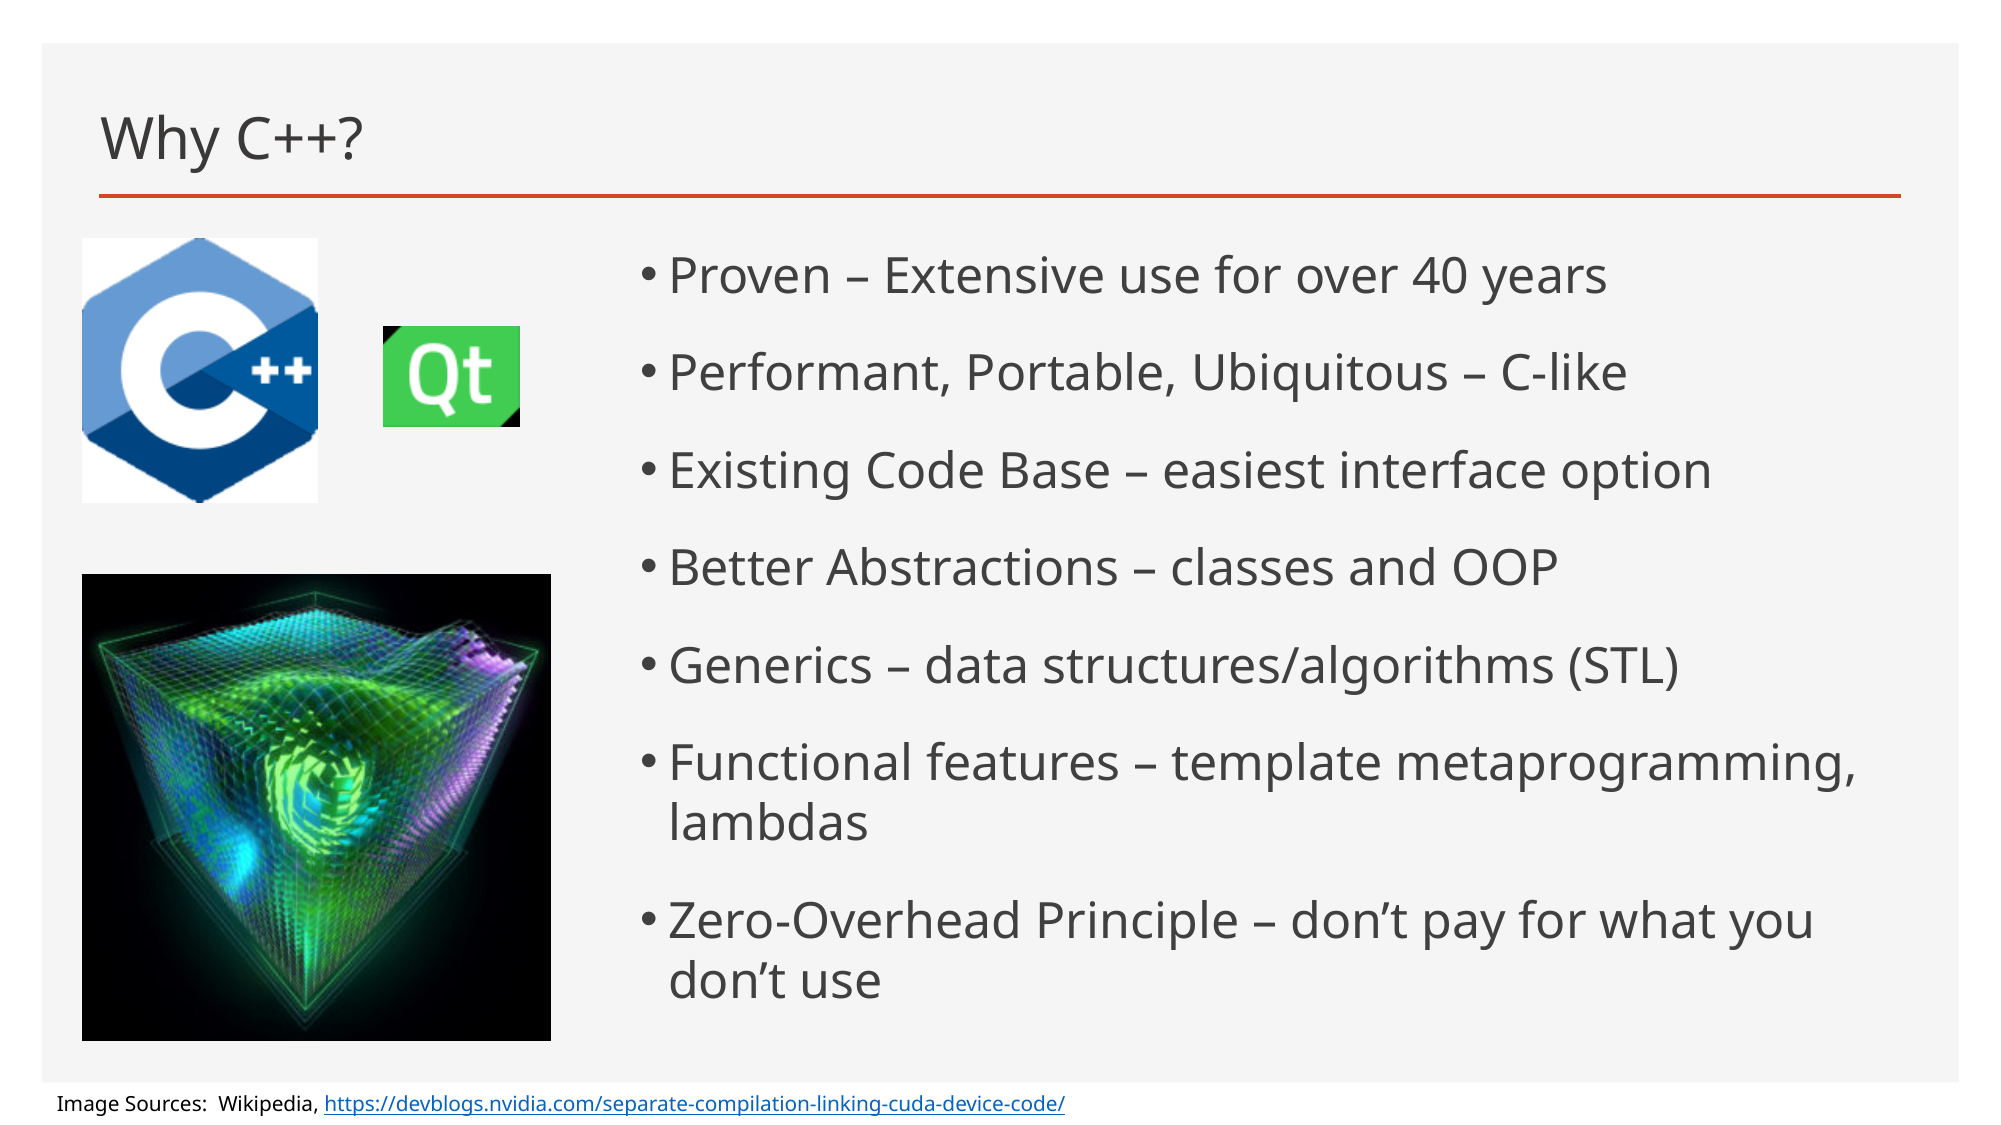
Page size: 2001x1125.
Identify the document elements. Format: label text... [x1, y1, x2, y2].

picture [81, 574, 551, 1041]
picture [383, 326, 520, 427]
title Why C++? [85, 73, 1214, 179]
list Proven – Extensive use for over 40 years Performant, Portable, Ubiquitous – C-like Existing Code Base – easiest interface option Better Abstractions – classes and OOP Generics – data structures/algorithms (STL) Functional features – template metaprogramming, lambdas Zero-Overhead Principle – don’t pay for what you don’t use [625, 235, 1918, 1071]
text_box Image Sources: Wikipedia, https://devblogs.nvidia.com/separate-compilation-linking-cuda-device-code/ [42, 1083, 1271, 1125]
picture [82, 238, 318, 503]
